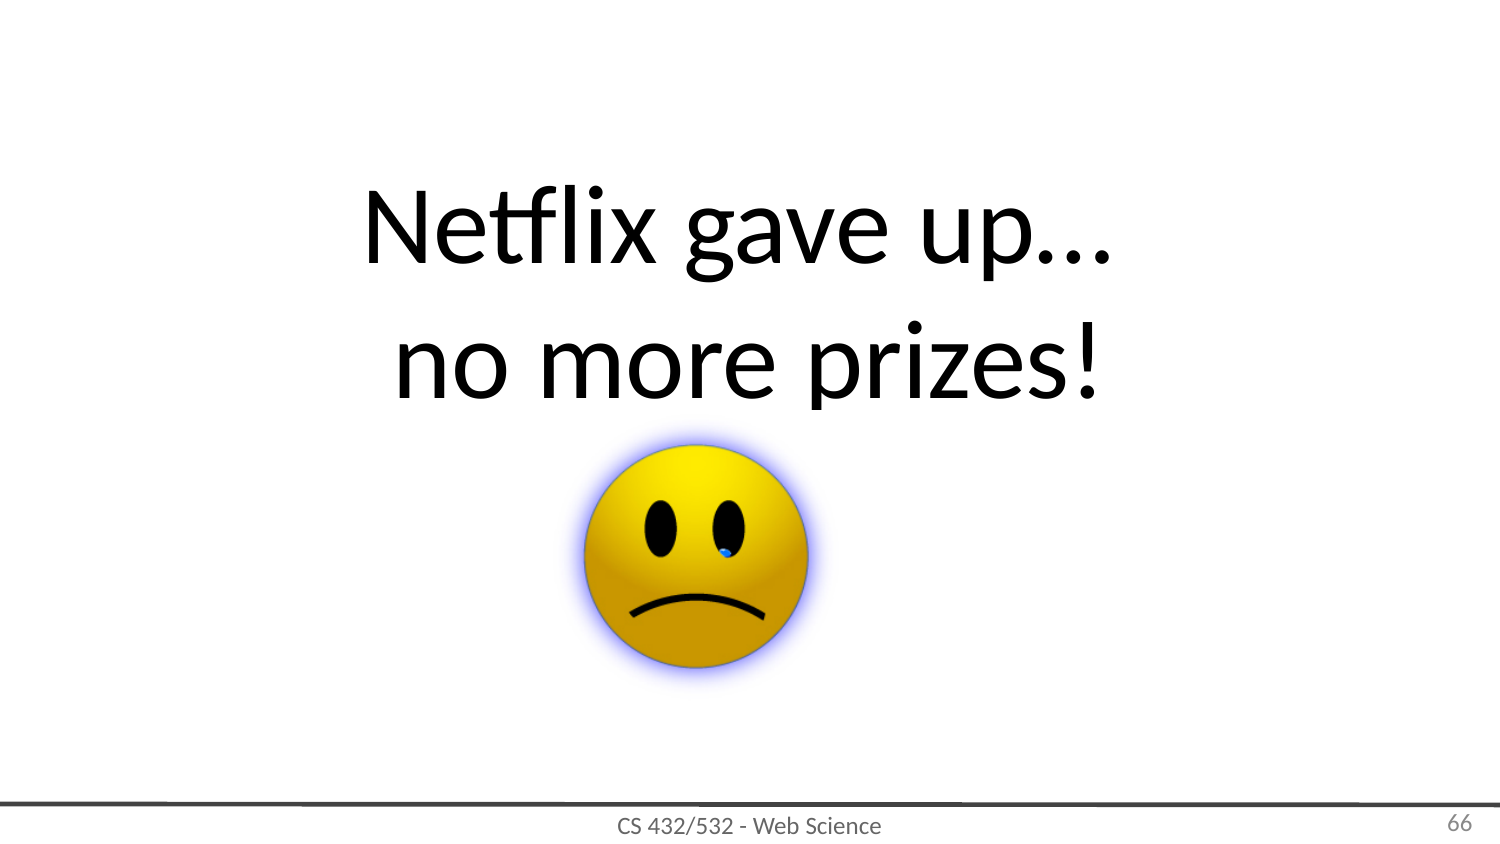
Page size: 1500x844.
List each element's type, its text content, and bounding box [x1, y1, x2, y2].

picture [549, 409, 844, 704]
slide_number ‹#› [1137, 798, 1488, 844]
title Netflix gave up… no more prizes! [75, 215, 1425, 357]
